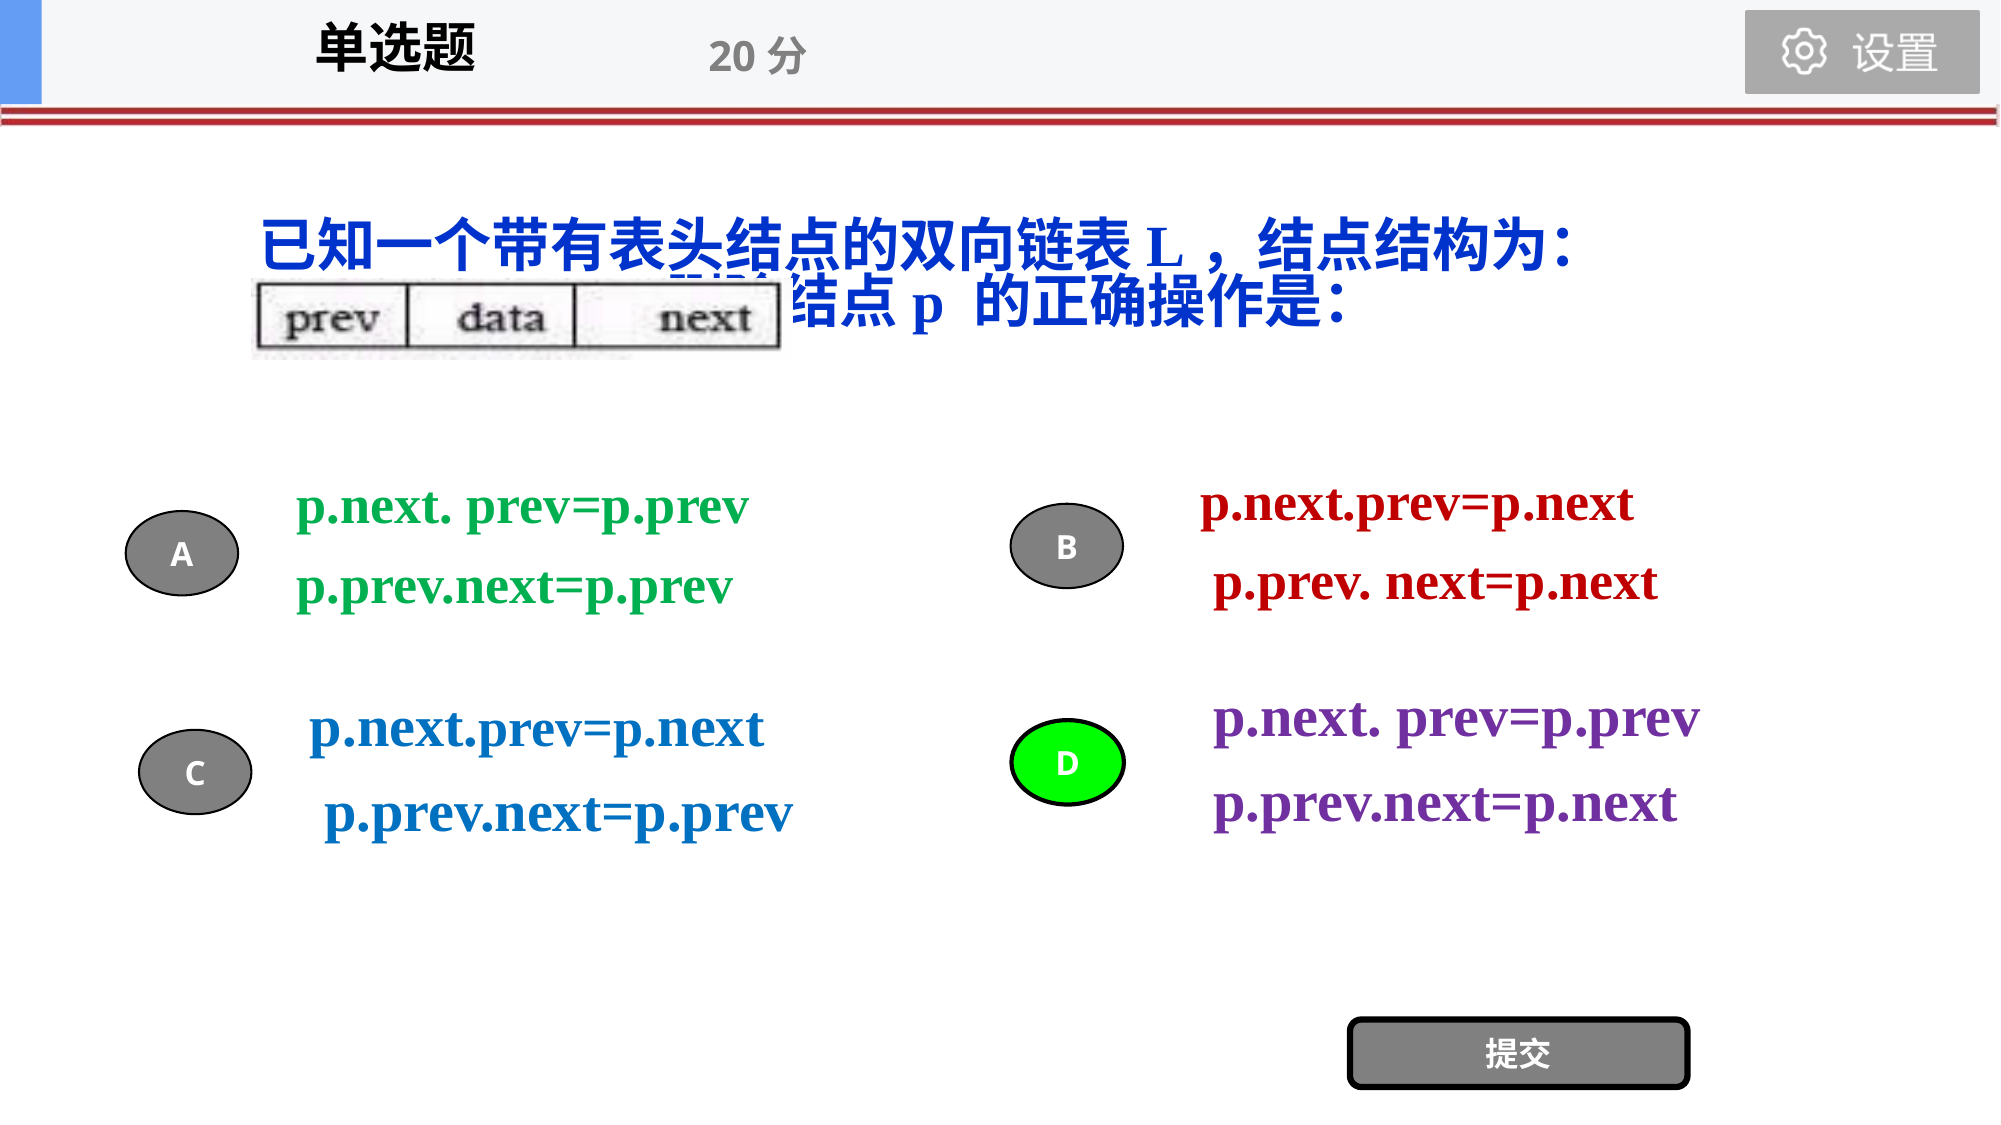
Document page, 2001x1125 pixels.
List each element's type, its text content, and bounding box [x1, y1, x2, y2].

text_box C [138, 729, 252, 815]
text_box 已知一个带有表头结点的双向链表L，结点结构为： ，,删除结点p 的正确操作是： [125, 214, 1651, 472]
text_box p.next.prev=p.next p.prev. next=p.next [1185, 491, 1867, 598]
text_box 提交 [1349, 1019, 1688, 1088]
text_box p.next. prev=p.prev p.prev.next=p.next [1198, 709, 2000, 816]
text_box B [1010, 503, 1124, 589]
text_box D [1011, 720, 1124, 805]
picture [1745, 10, 1980, 94]
text_box p.next. prev=p.prev p.prev.next=p.prev [281, 500, 1000, 596]
picture [0, 105, 2000, 127]
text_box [0, 0, 2000, 105]
text_box A [125, 511, 239, 596]
picture [251, 278, 793, 360]
text_box p.next.prev=p.next p.prev.next=p.prev [295, 719, 958, 825]
